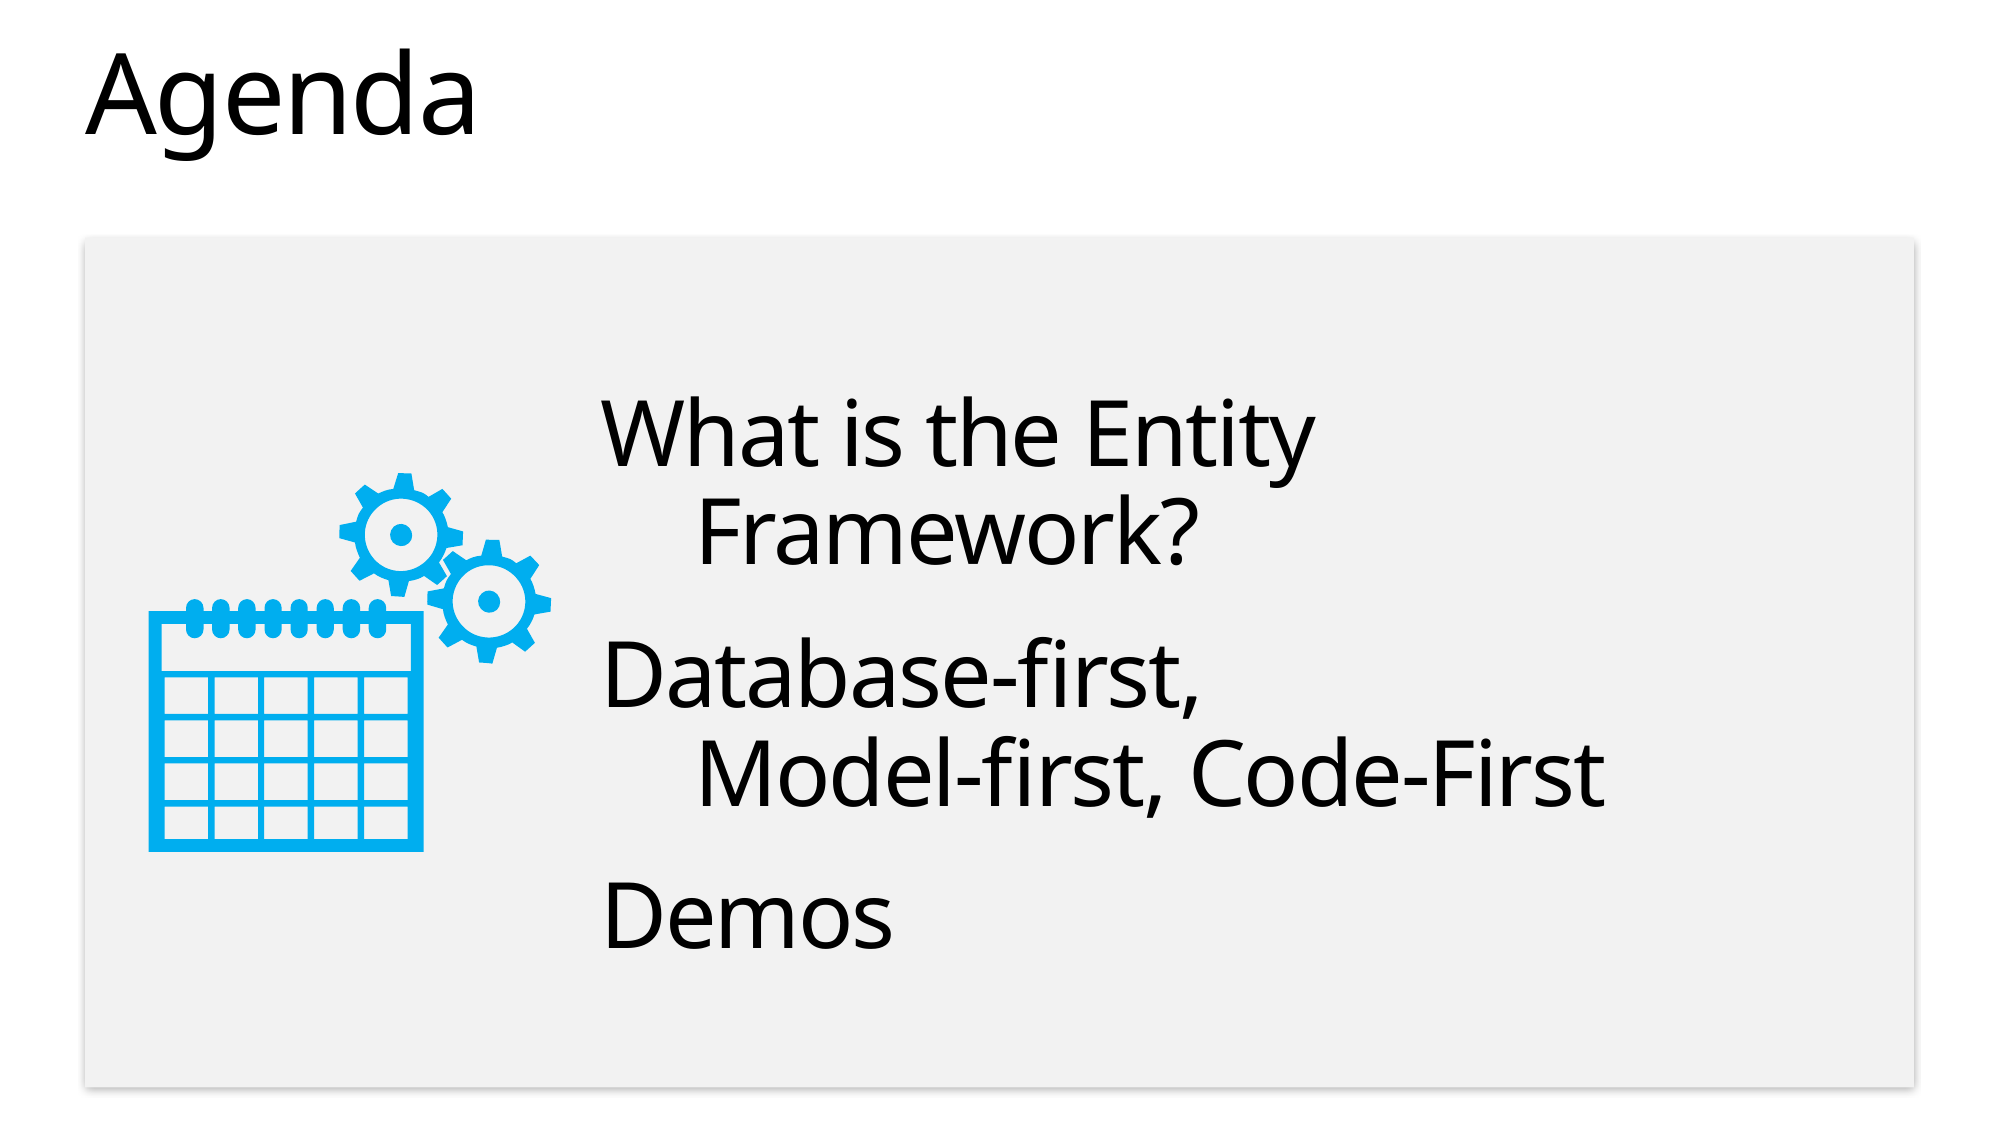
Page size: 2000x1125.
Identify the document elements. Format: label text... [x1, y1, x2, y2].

list What is the Entity Framework? Database-first, Model-first, Code-First Demos [569, 328, 1710, 997]
title Agenda [85, 37, 1914, 161]
